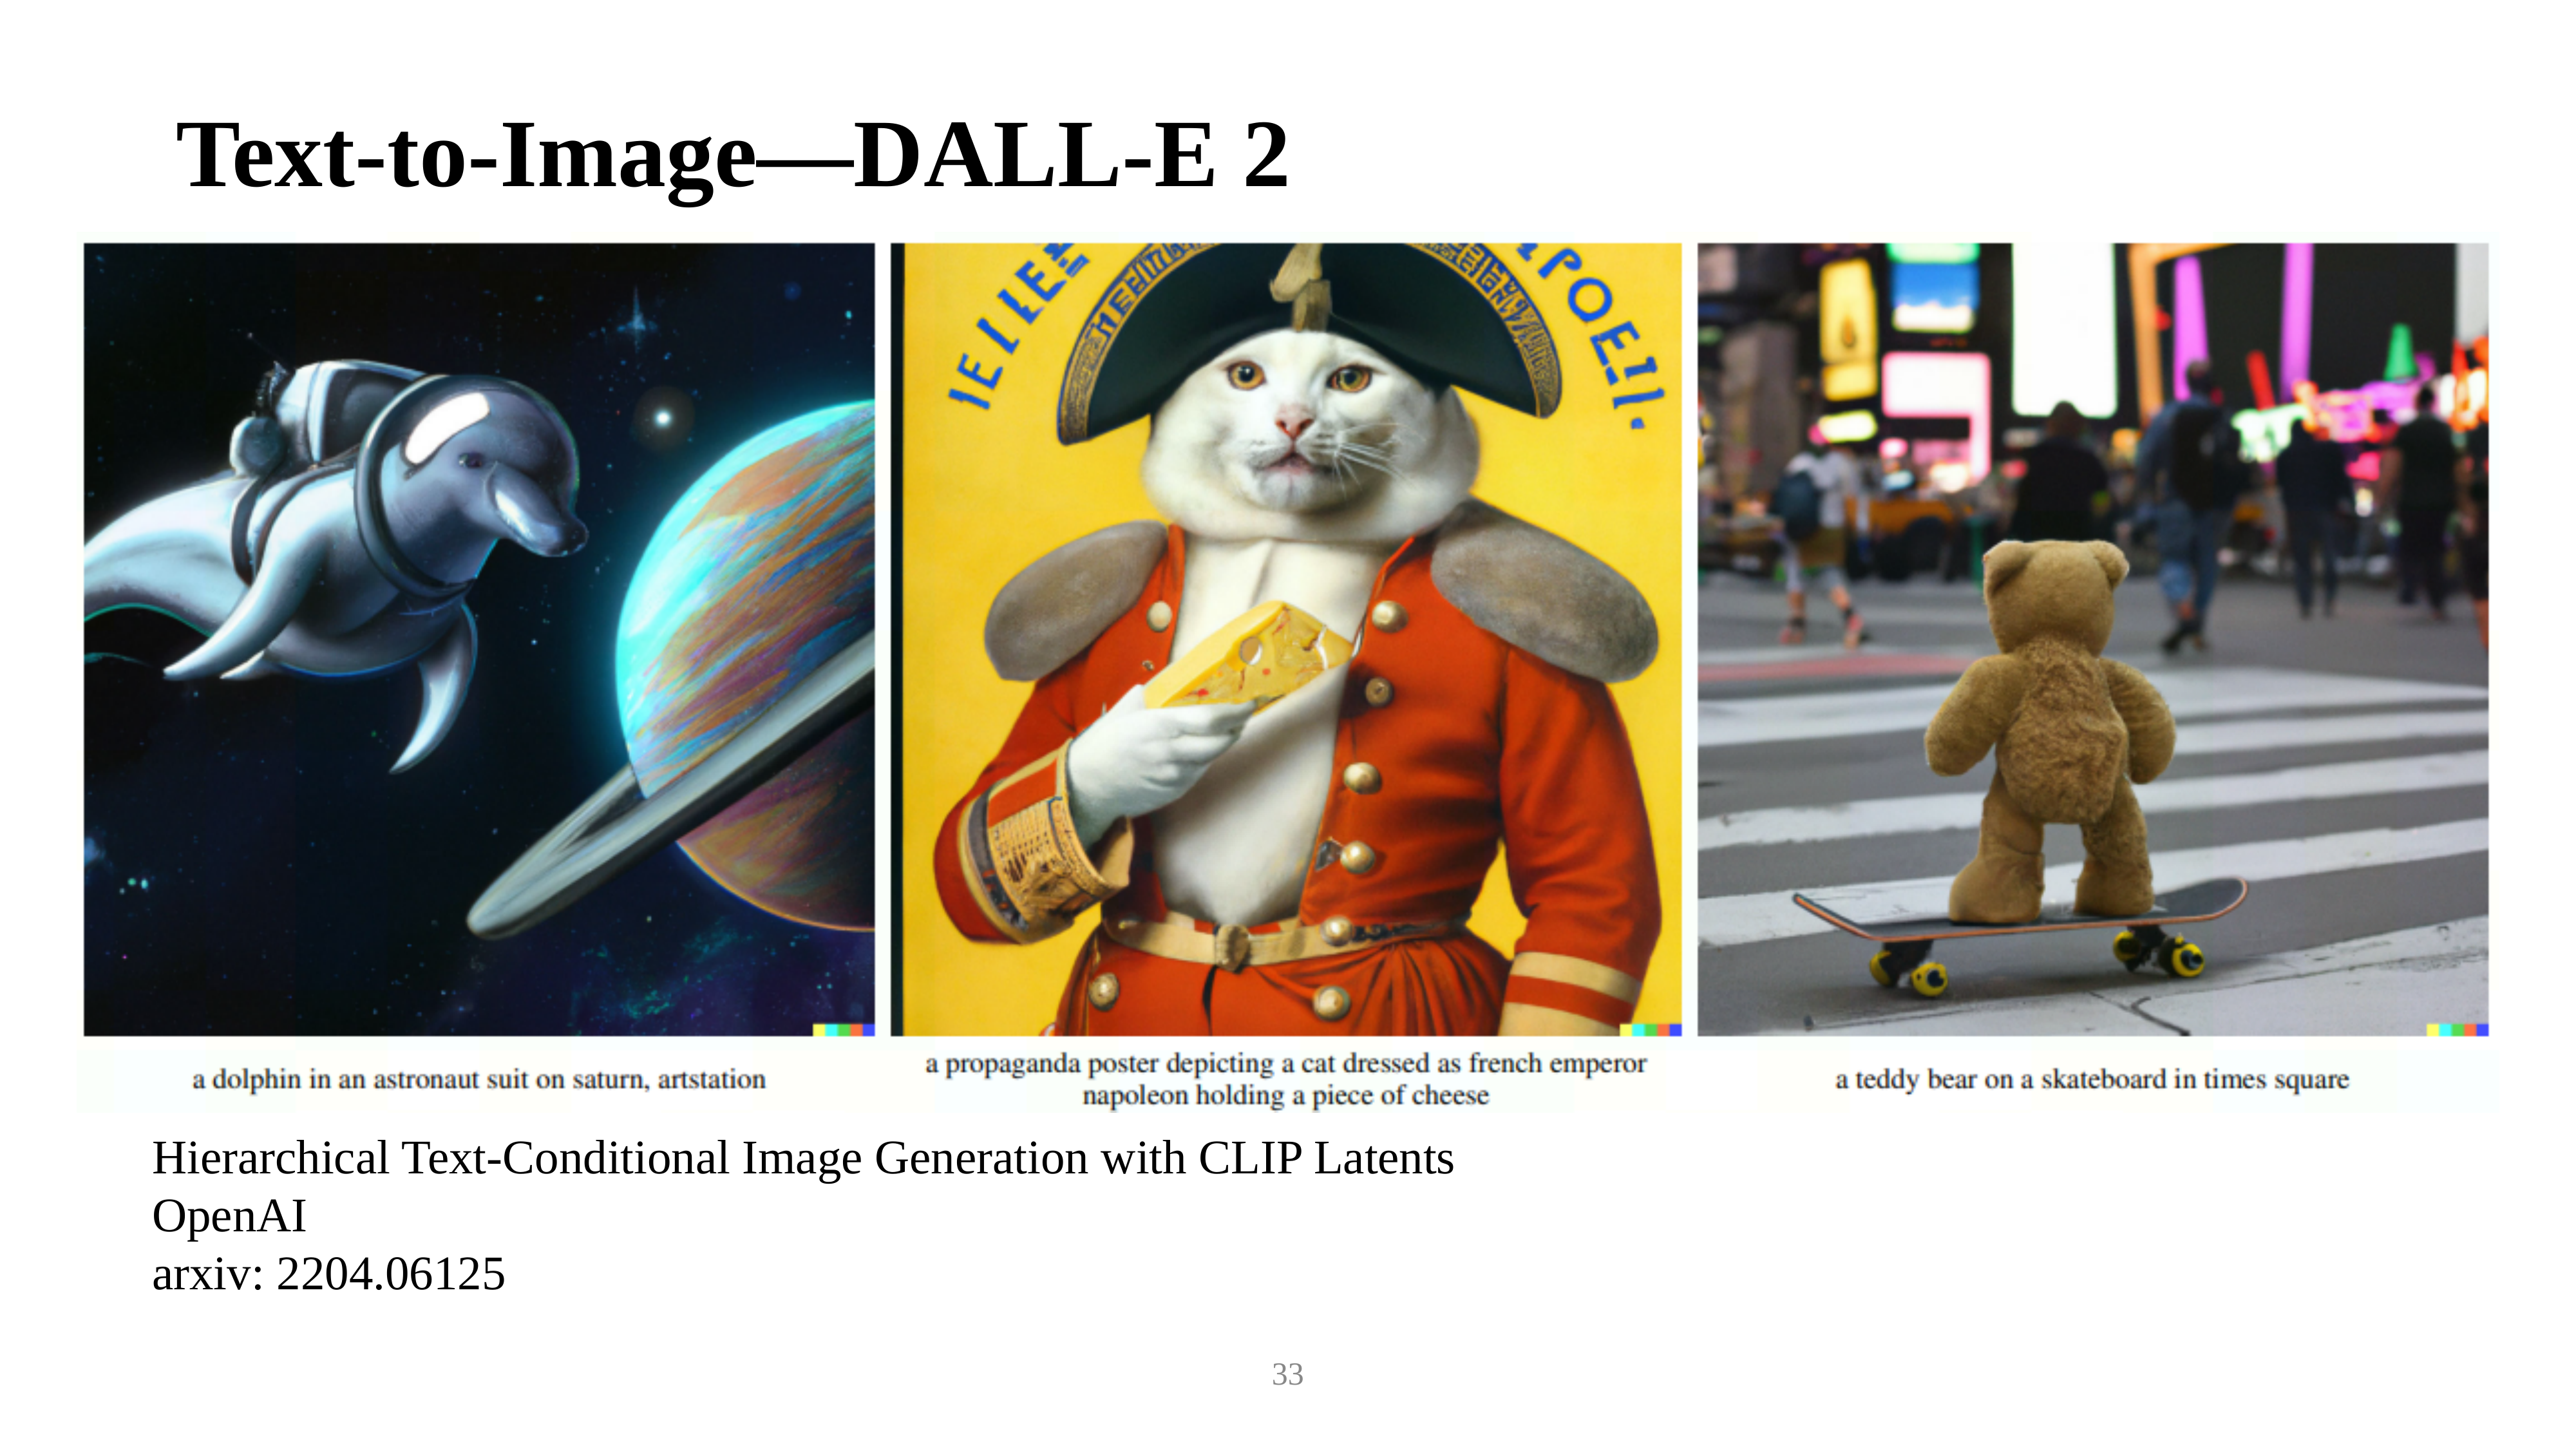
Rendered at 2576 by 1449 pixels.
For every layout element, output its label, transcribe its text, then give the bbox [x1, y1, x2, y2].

picture [76, 231, 2500, 1113]
text_box Text-to-Image—DALL-E 2 [142, 78, 2345, 231]
slide_number 32 [1258, 1342, 1318, 1402]
text_box Hierarchical Text-Conditional Image Generation with CLIP Latents OpenAI arxiv: 2204.06125 [142, 1115, 2450, 1309]
